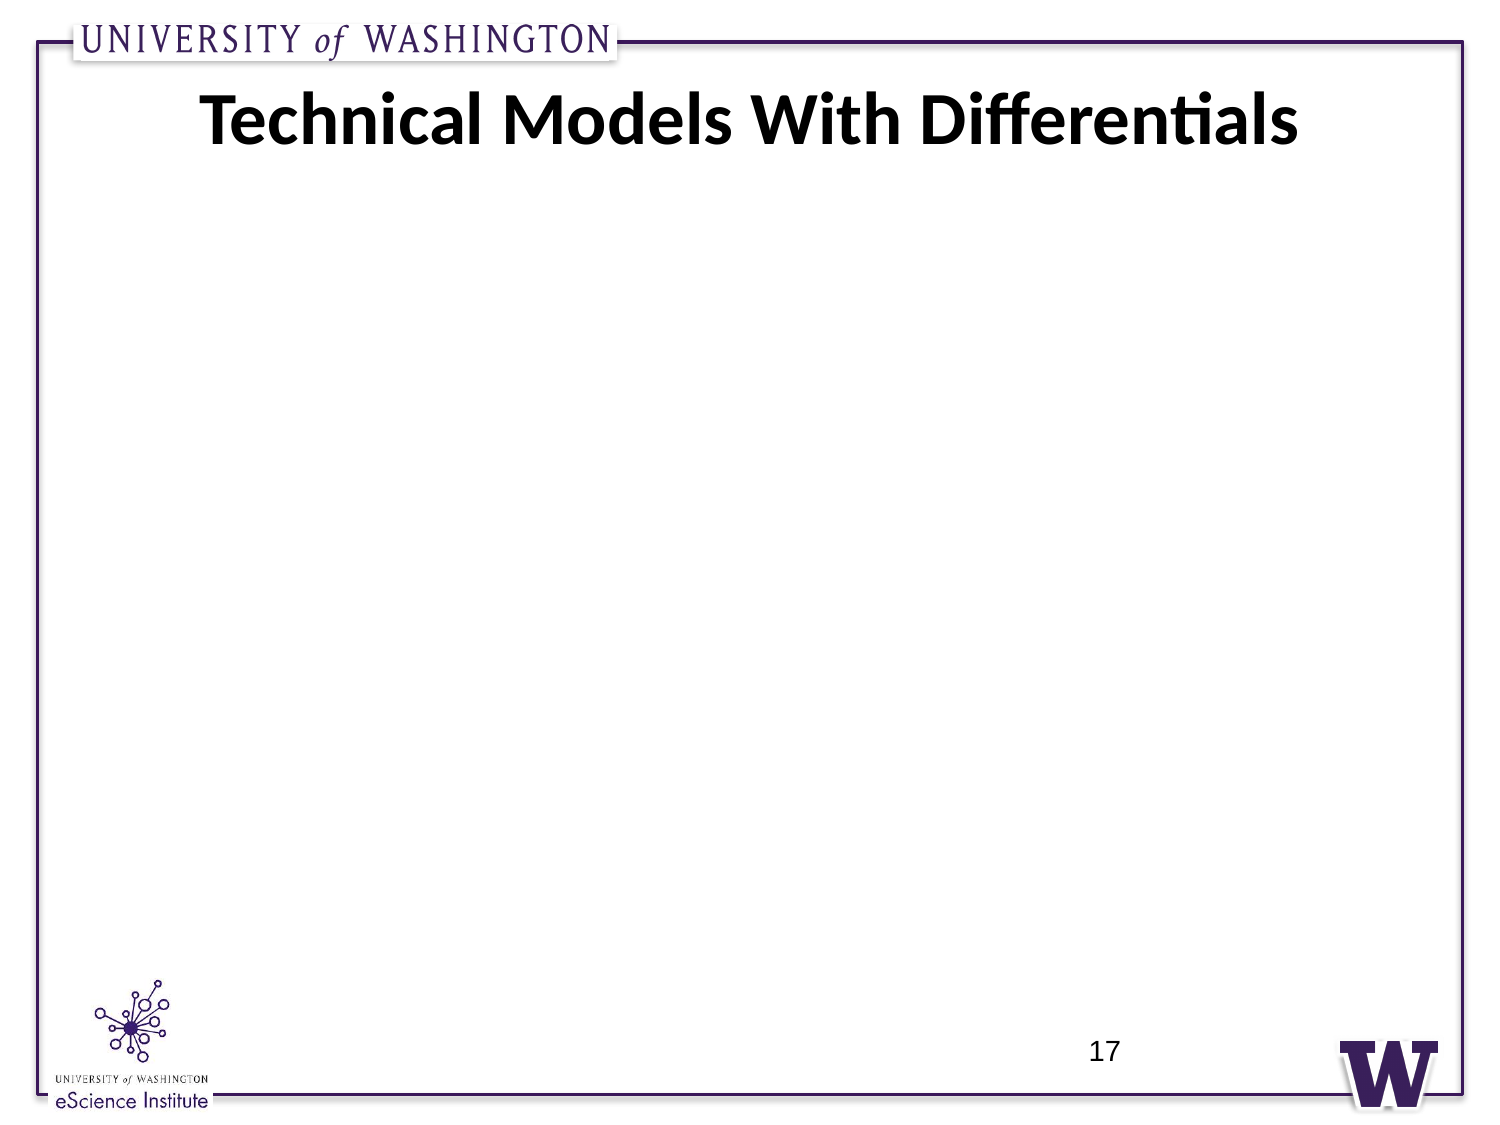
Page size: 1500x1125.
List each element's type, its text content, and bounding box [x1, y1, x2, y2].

picture [48, 978, 213, 1113]
picture [81, 24, 609, 61]
slide_number 17 [1073, 1025, 1300, 1085]
title Technical Models With Differentials [75, 62, 1425, 200]
picture [1340, 1041, 1438, 1107]
